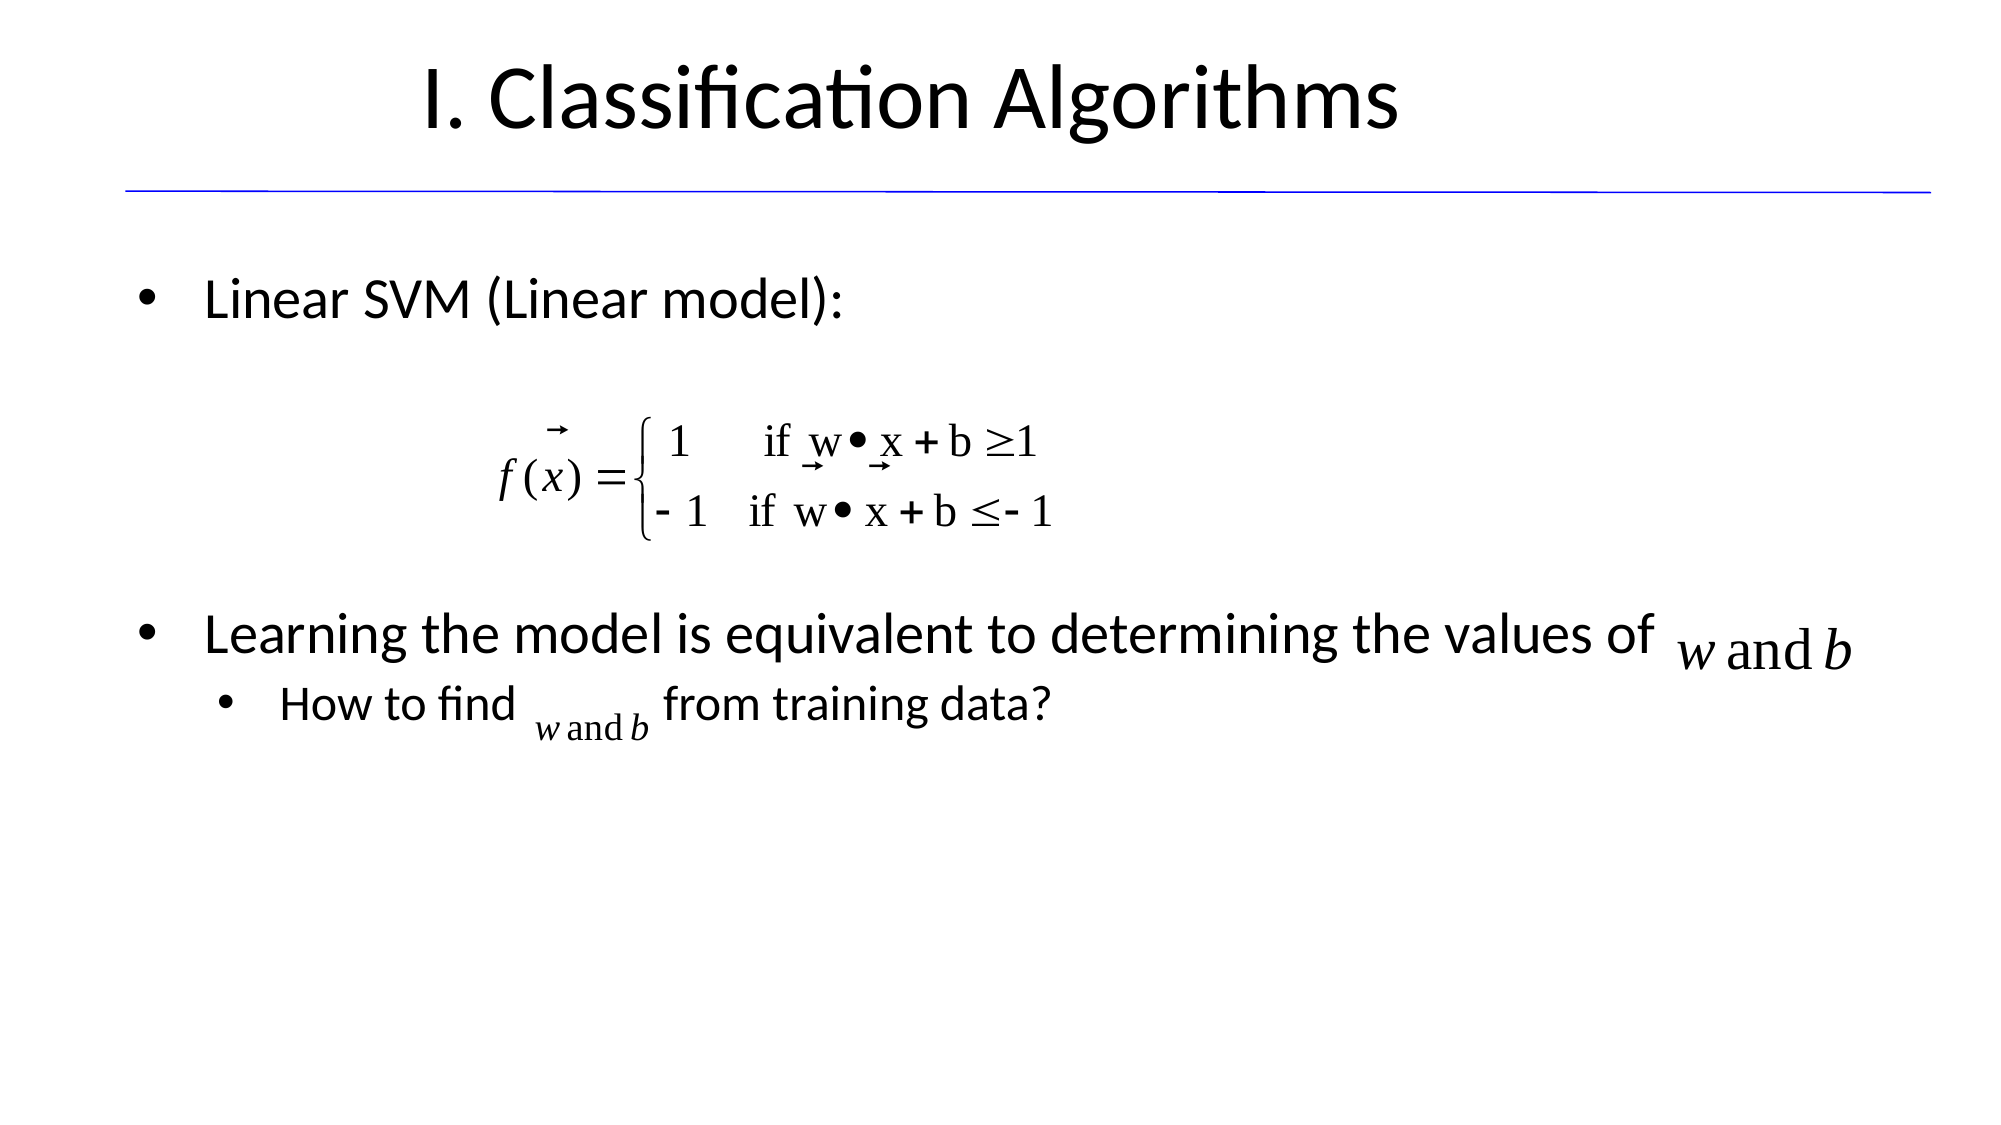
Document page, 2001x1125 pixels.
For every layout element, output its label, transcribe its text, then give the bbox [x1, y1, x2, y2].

list Linear SVM (Linear model): Learning the model is equivalent to determining the values of How to find from training data? [114, 260, 1840, 975]
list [527, 704, 666, 750]
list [1666, 615, 1880, 685]
text_box I. Classification Algorithms [161, 41, 1662, 156]
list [482, 409, 1059, 550]
